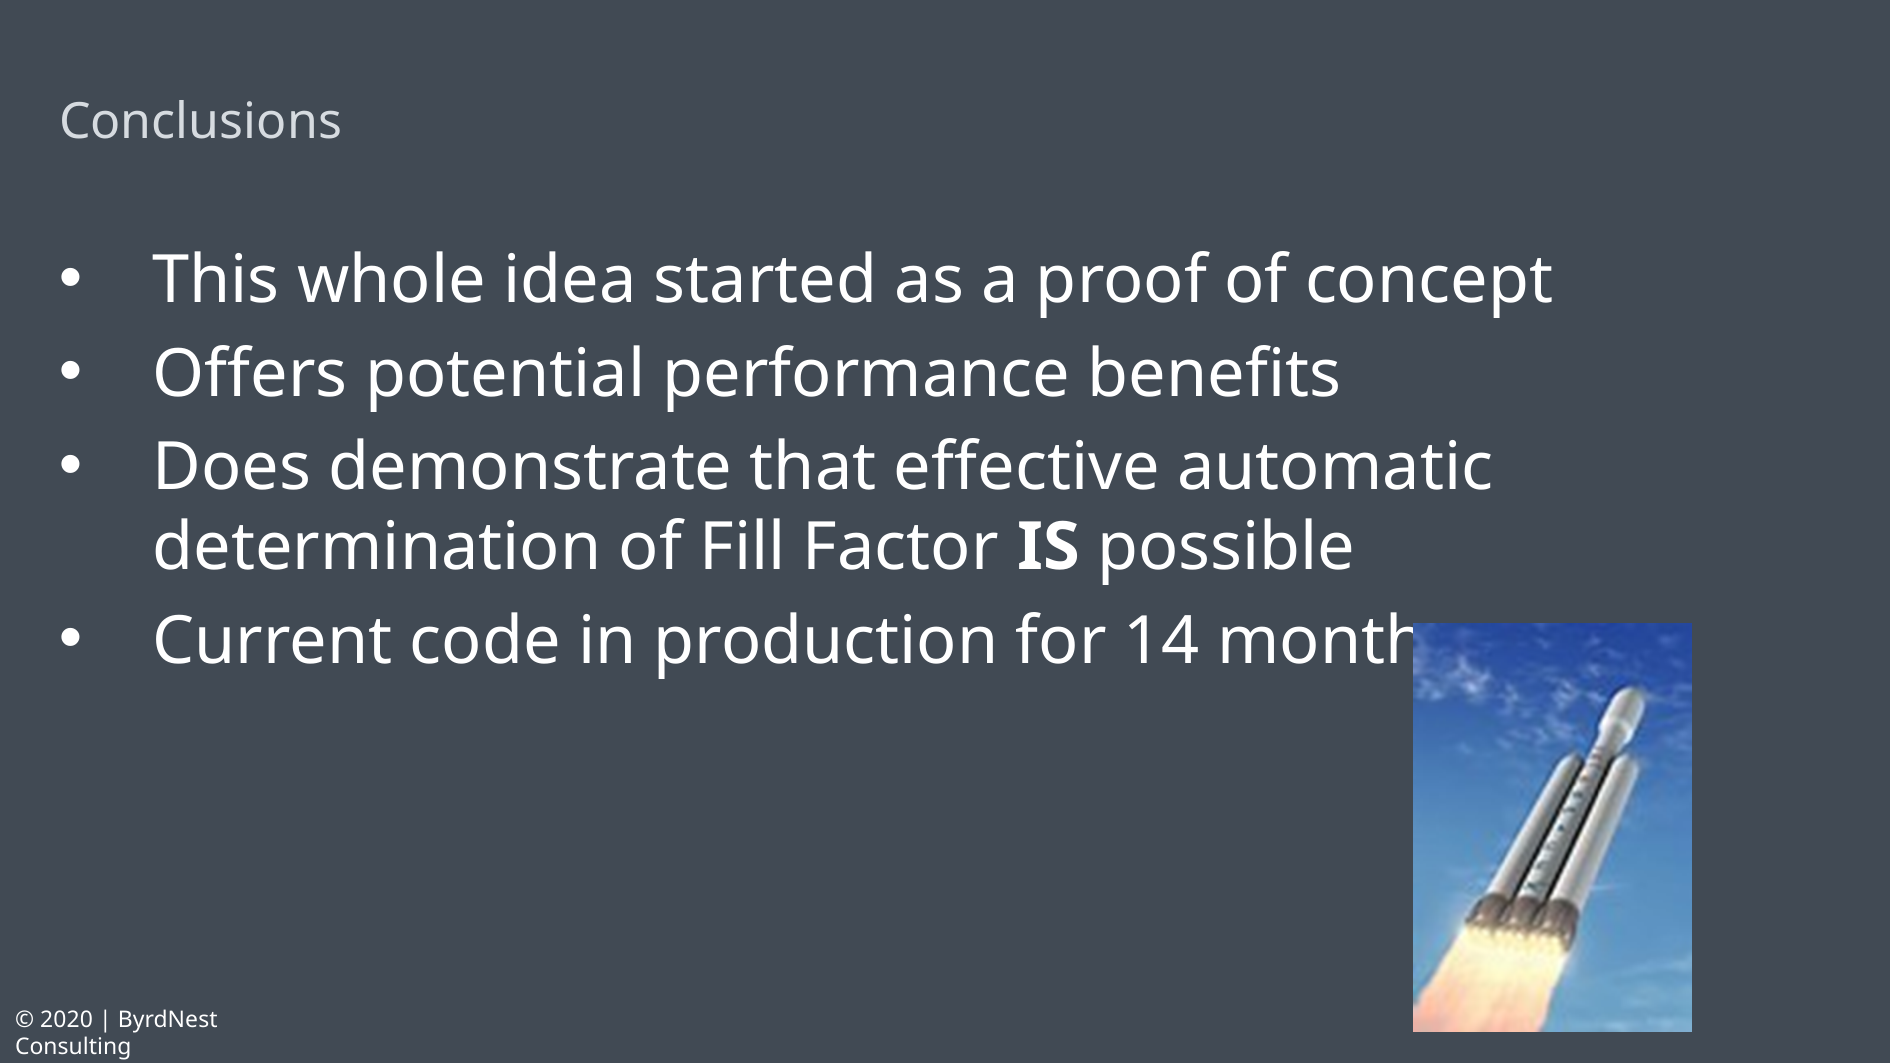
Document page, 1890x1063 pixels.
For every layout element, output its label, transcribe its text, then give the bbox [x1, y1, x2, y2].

text_box © 2020 | ByrdNest Consulting [0, 1001, 337, 1062]
title Conclusions [59, 59, 1831, 178]
list This whole idea started as a proof of concept Offers potential performance benefits Does demonstrate that effective automatic determination of Fill Factor IS possible Current code in production for 14 months [59, 236, 1831, 1004]
picture [1413, 623, 1692, 1032]
